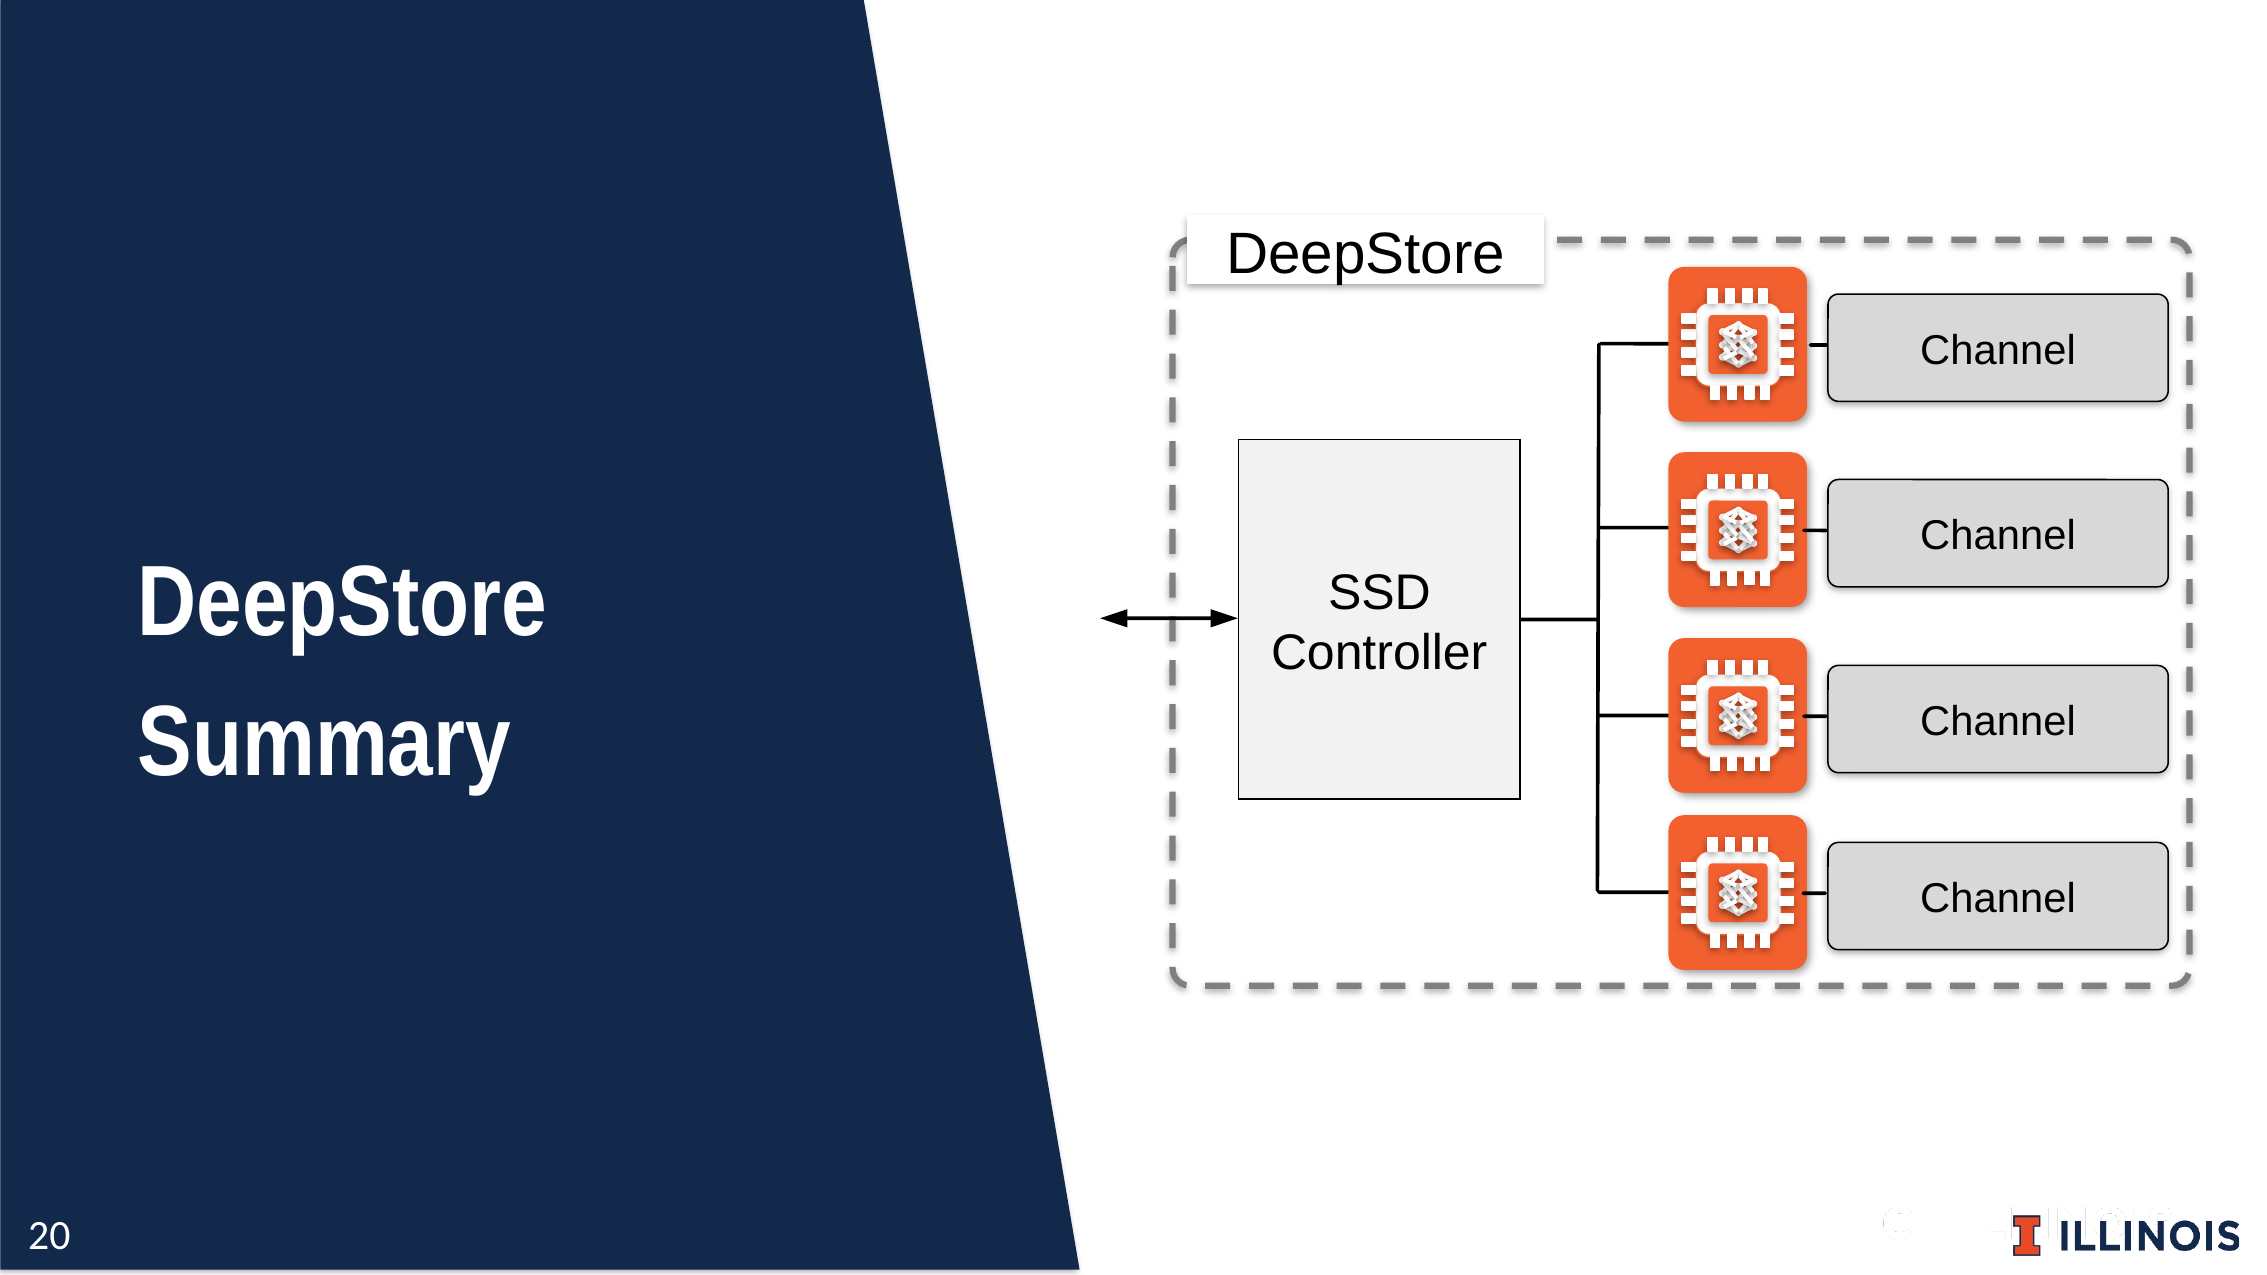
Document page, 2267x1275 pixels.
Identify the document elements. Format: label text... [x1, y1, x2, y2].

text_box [1099, 608, 1239, 628]
text_box SSD Controller [1238, 439, 1521, 800]
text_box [1668, 638, 1807, 793]
picture [1853, 1206, 2240, 1256]
text_box Channel [1827, 664, 2169, 774]
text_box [1668, 815, 1807, 970]
text_box DeepStore [1187, 215, 1544, 284]
text_box Channel [1827, 841, 2169, 951]
list DeepStore Summary [122, 528, 904, 698]
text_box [1668, 267, 1807, 422]
text_box Channel [1827, 478, 2169, 588]
text_box [1171, 239, 2191, 987]
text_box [1668, 452, 1807, 607]
text_box 20 [0, 1200, 106, 1266]
text_box Channel [1827, 293, 2169, 403]
